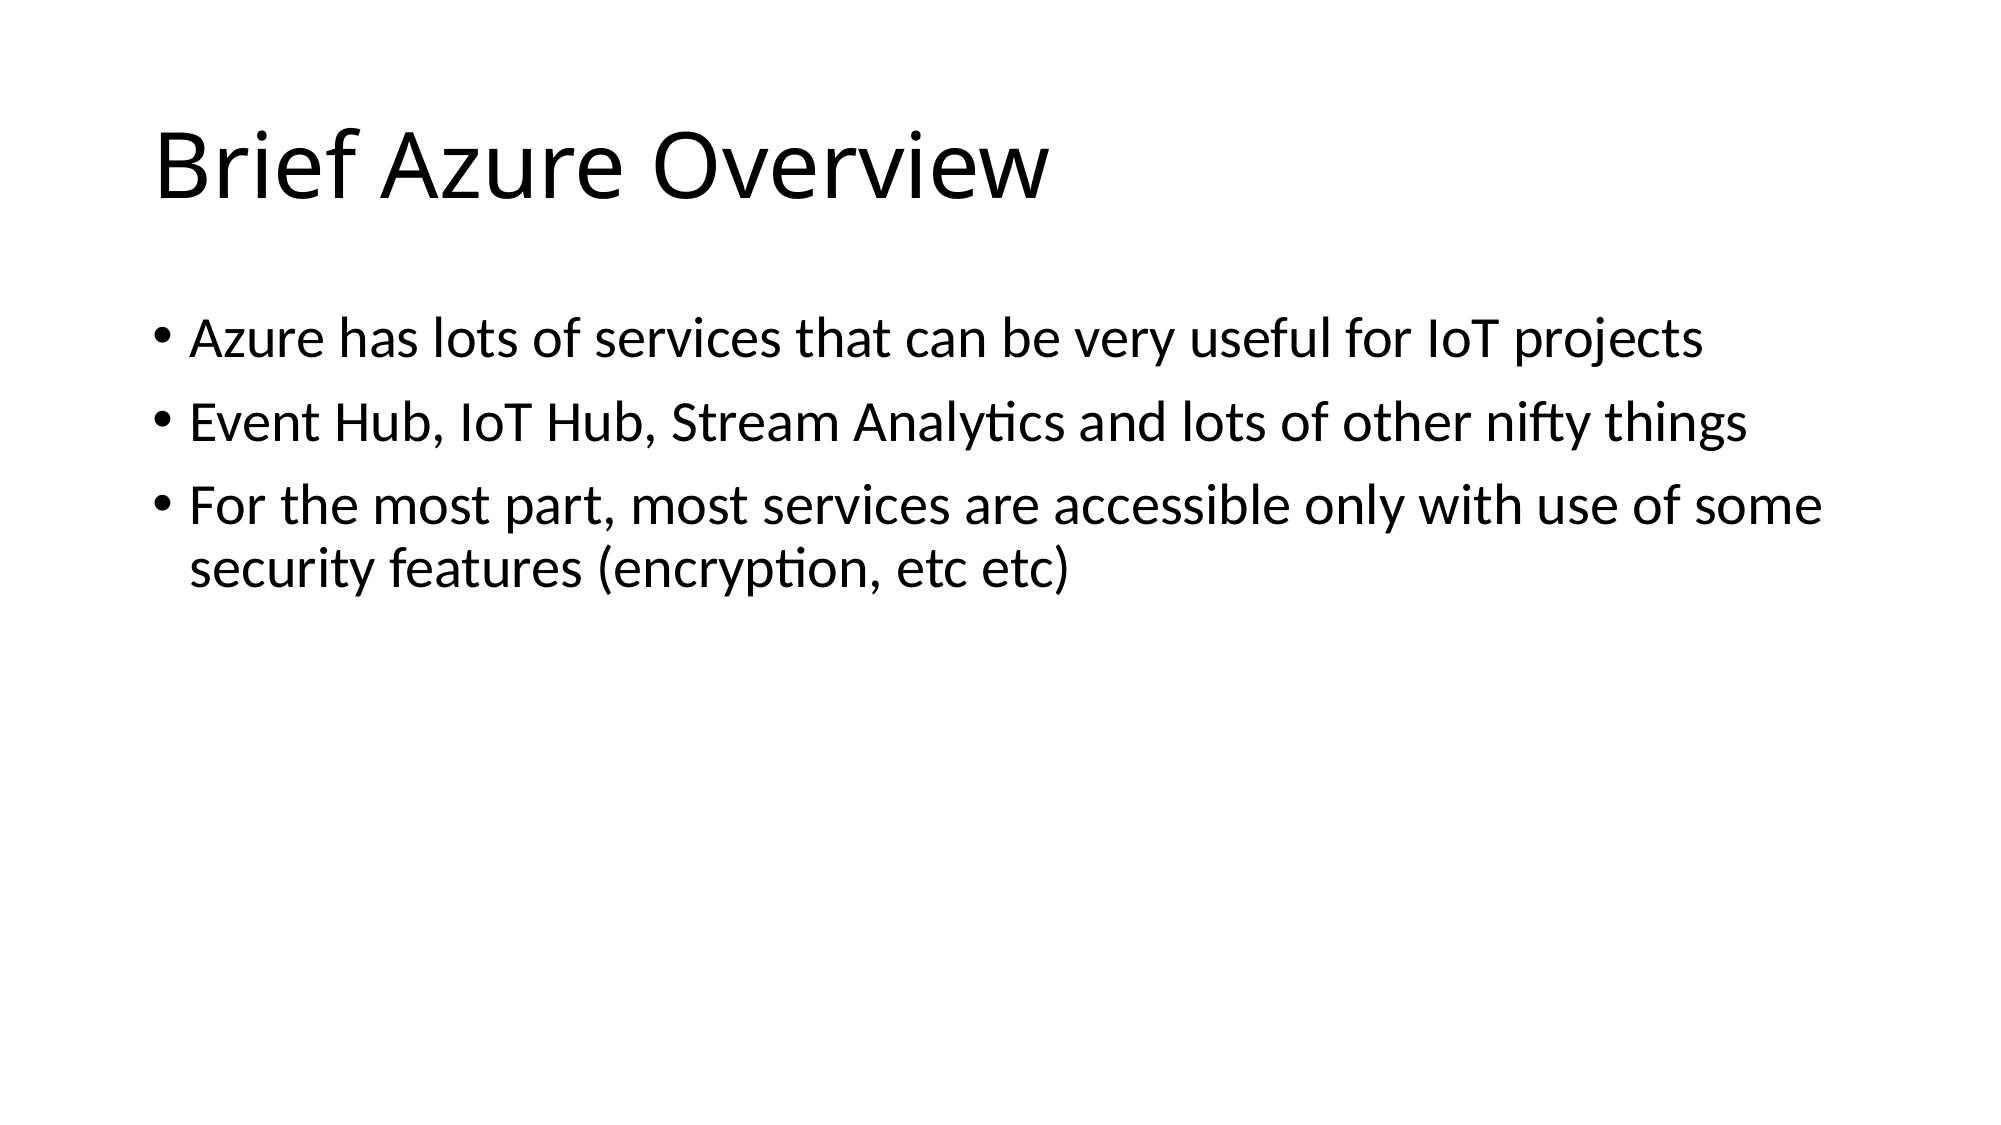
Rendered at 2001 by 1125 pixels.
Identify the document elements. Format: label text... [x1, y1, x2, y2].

list Azure has lots of services that can be very useful for IoT projects Event Hub, IoT Hub, Stream Analytics and lots of other nifty things For the most part, most services are accessible only with use of some security features (encryption, etc etc) [137, 299, 1863, 1014]
title Brief Azure Overview [137, 59, 1863, 278]
